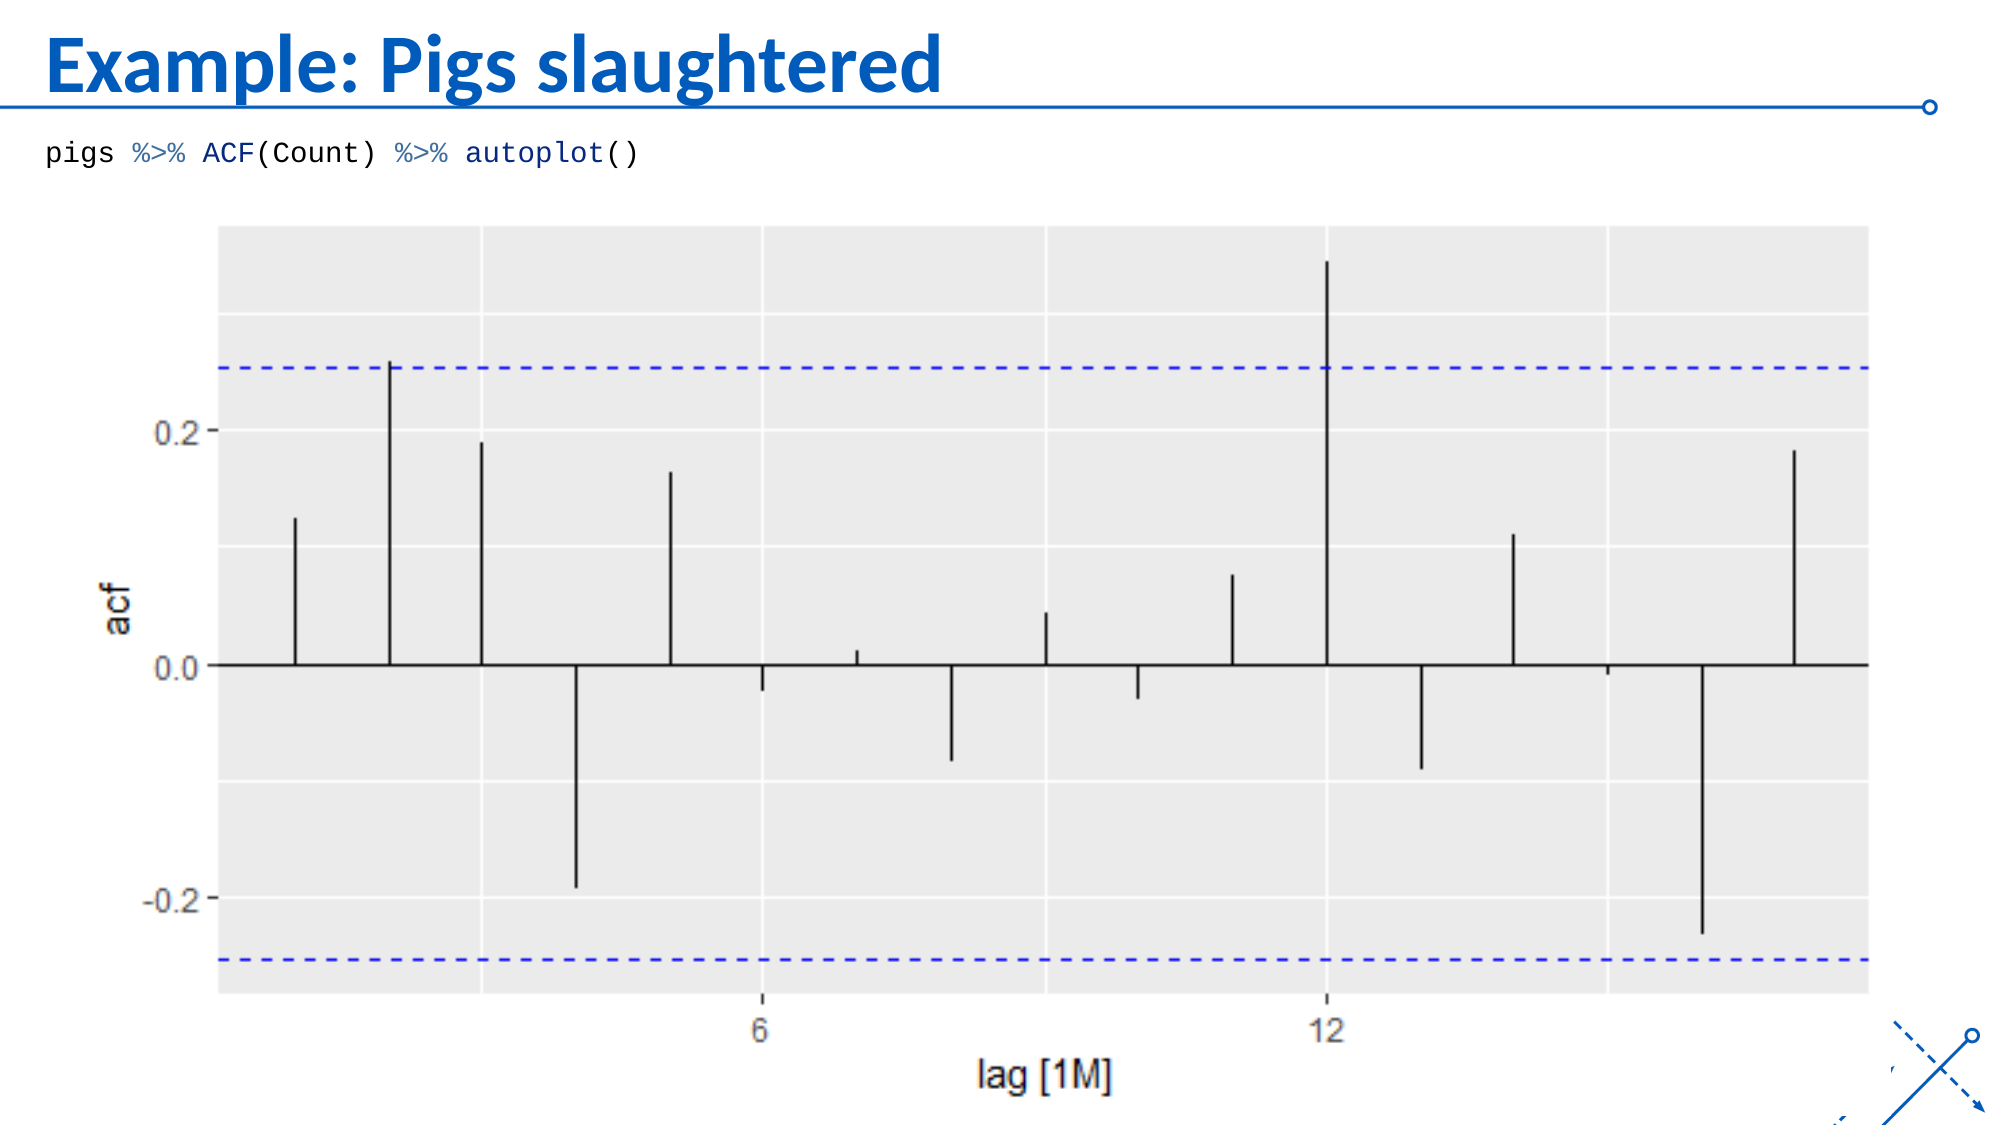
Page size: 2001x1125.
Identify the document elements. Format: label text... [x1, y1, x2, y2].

title Example: Pigs slaughtered [30, 9, 1931, 117]
list pigs %>% ACF(Count) %>% autoplot() [30, 125, 1980, 361]
picture [0, 0, 2001, 1125]
